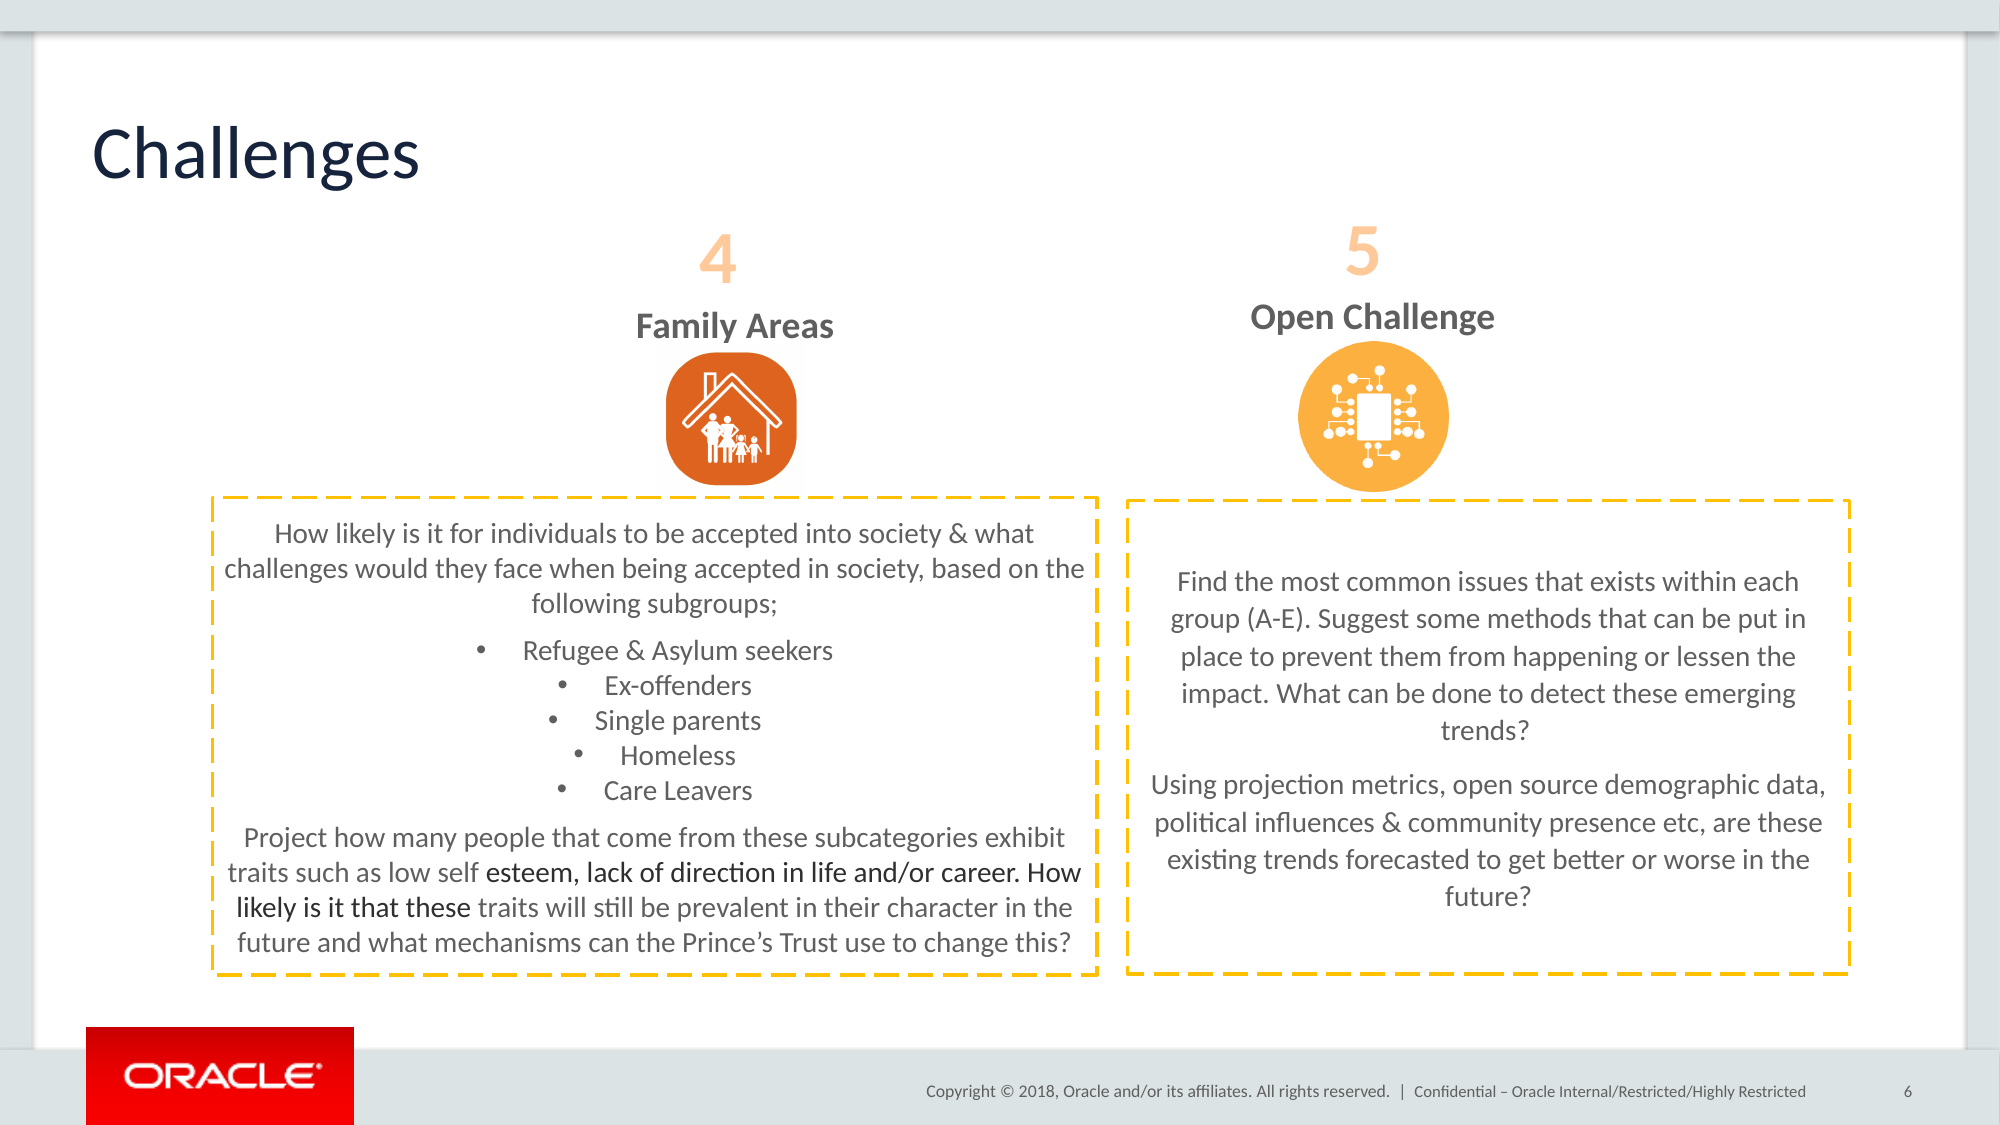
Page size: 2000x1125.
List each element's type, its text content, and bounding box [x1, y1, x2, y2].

title Challenges [92, 47, 1918, 194]
slide_number 6 [1849, 1075, 1913, 1106]
text_box 4 [674, 201, 763, 305]
text_box 5 [1319, 192, 1408, 297]
text_box Family Areas [549, 305, 921, 456]
text_box How likely is it for individuals to be accepted into society & what challenges would they face when being accepted in society, based on the following subgroups; Refugee & Asylum seekers Ex-offenders Single parents Homeless Care Leavers Project how many people that come from these subcategories exhibit traits such as low self esteem, lack of direction in life and/or career. How likely is it that these traits will still be prevalent in their character in the future and what mechanisms can the Prince’s Trust use to change this? [212, 497, 1097, 976]
text_box Open Challenge [1187, 297, 1559, 447]
picture [1297, 341, 1449, 492]
text_box Find the most common issues that exists within each group (A-E). Suggest some methods that can be put in place to prevent them from happening or lessen the impact. What can be done to detect these emerging trends? Using projection metrics, open source demographic data, political influences & community presence etc, are these existing trends forecasted to get better or worse in the future? [1127, 500, 1850, 974]
footer Confidential – Oracle Internal/Restricted/Highly Restricted [1414, 1075, 1849, 1106]
picture [655, 342, 807, 501]
picture [86, 1027, 354, 1125]
